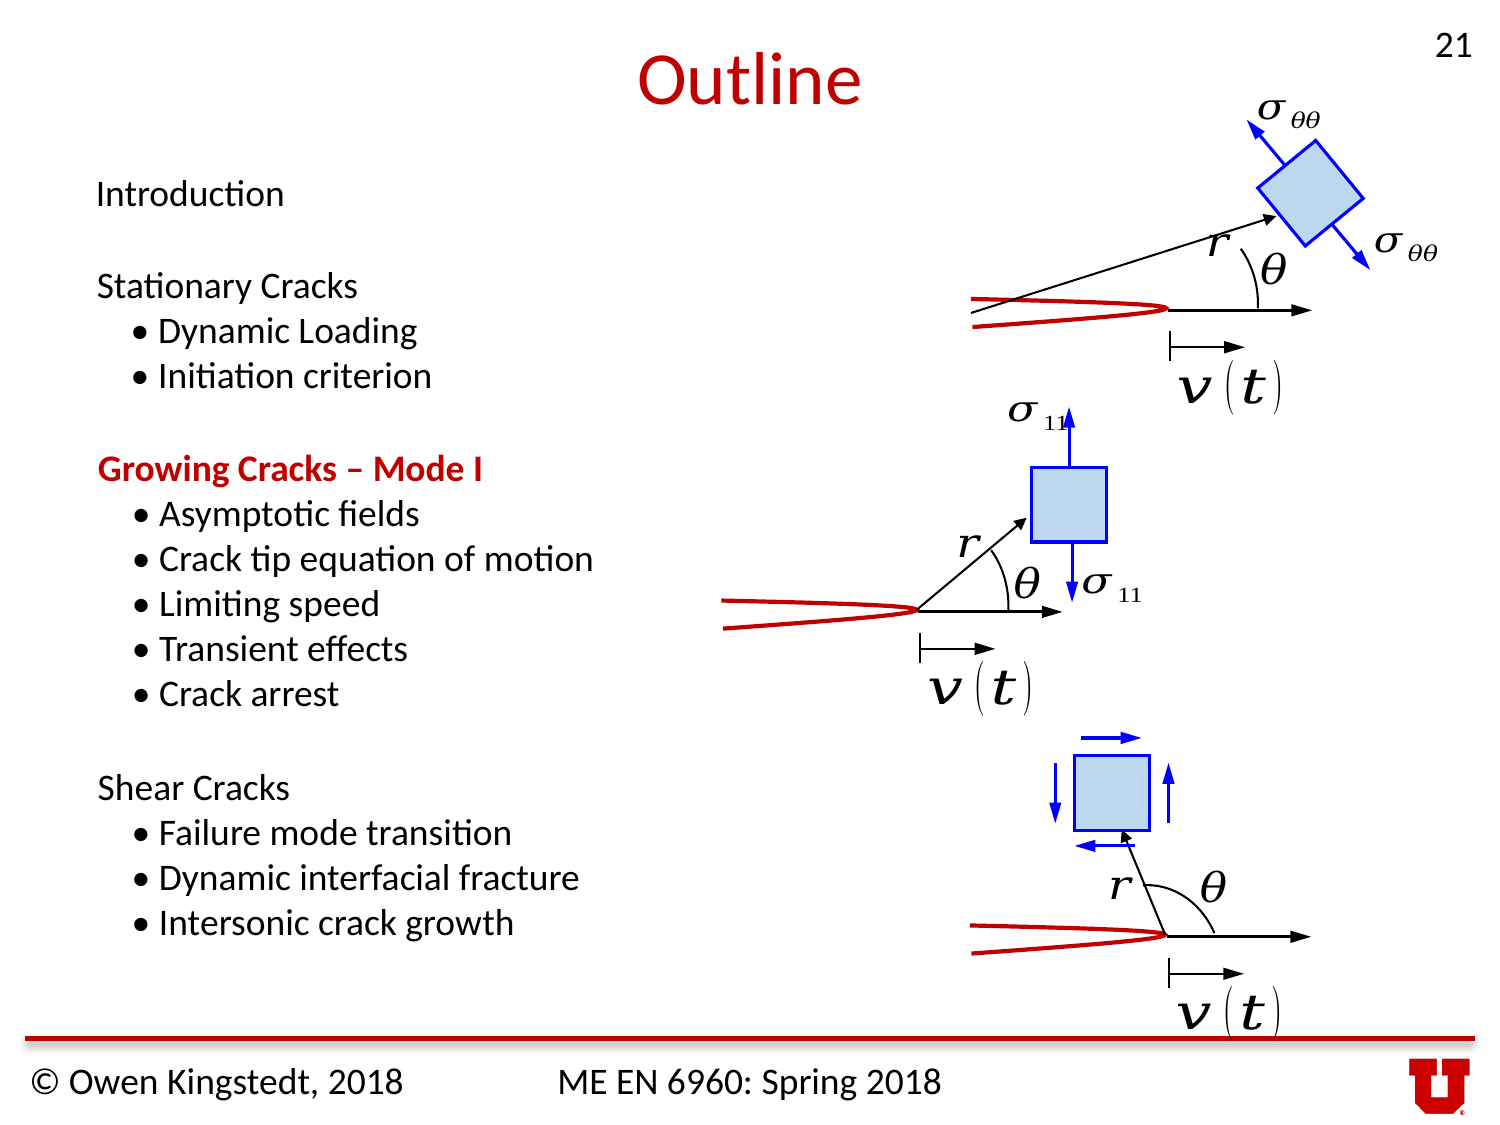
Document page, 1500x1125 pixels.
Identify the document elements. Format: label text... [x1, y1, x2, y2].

text_box Shear Cracks • Failure mode transition • Dynamic interfacial fracture • Intersonic crack growth [82, 755, 596, 951]
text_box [12, 1038, 1475, 1118]
text_box Growing Cracks – Mode I • Asymptotic fields • Crack tip equation of motion • Limiting speed • Transient effects • Crack arrest [83, 436, 610, 722]
text_box 21 [1337, 12, 1488, 73]
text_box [970, 87, 1440, 418]
text_box Introduction [81, 161, 301, 221]
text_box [721, 389, 1143, 720]
text_box Stationary Cracks • Dynamic Loading • Initiation criterion [82, 253, 448, 404]
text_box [969, 737, 1312, 1058]
text_box Outline [622, 22, 878, 128]
